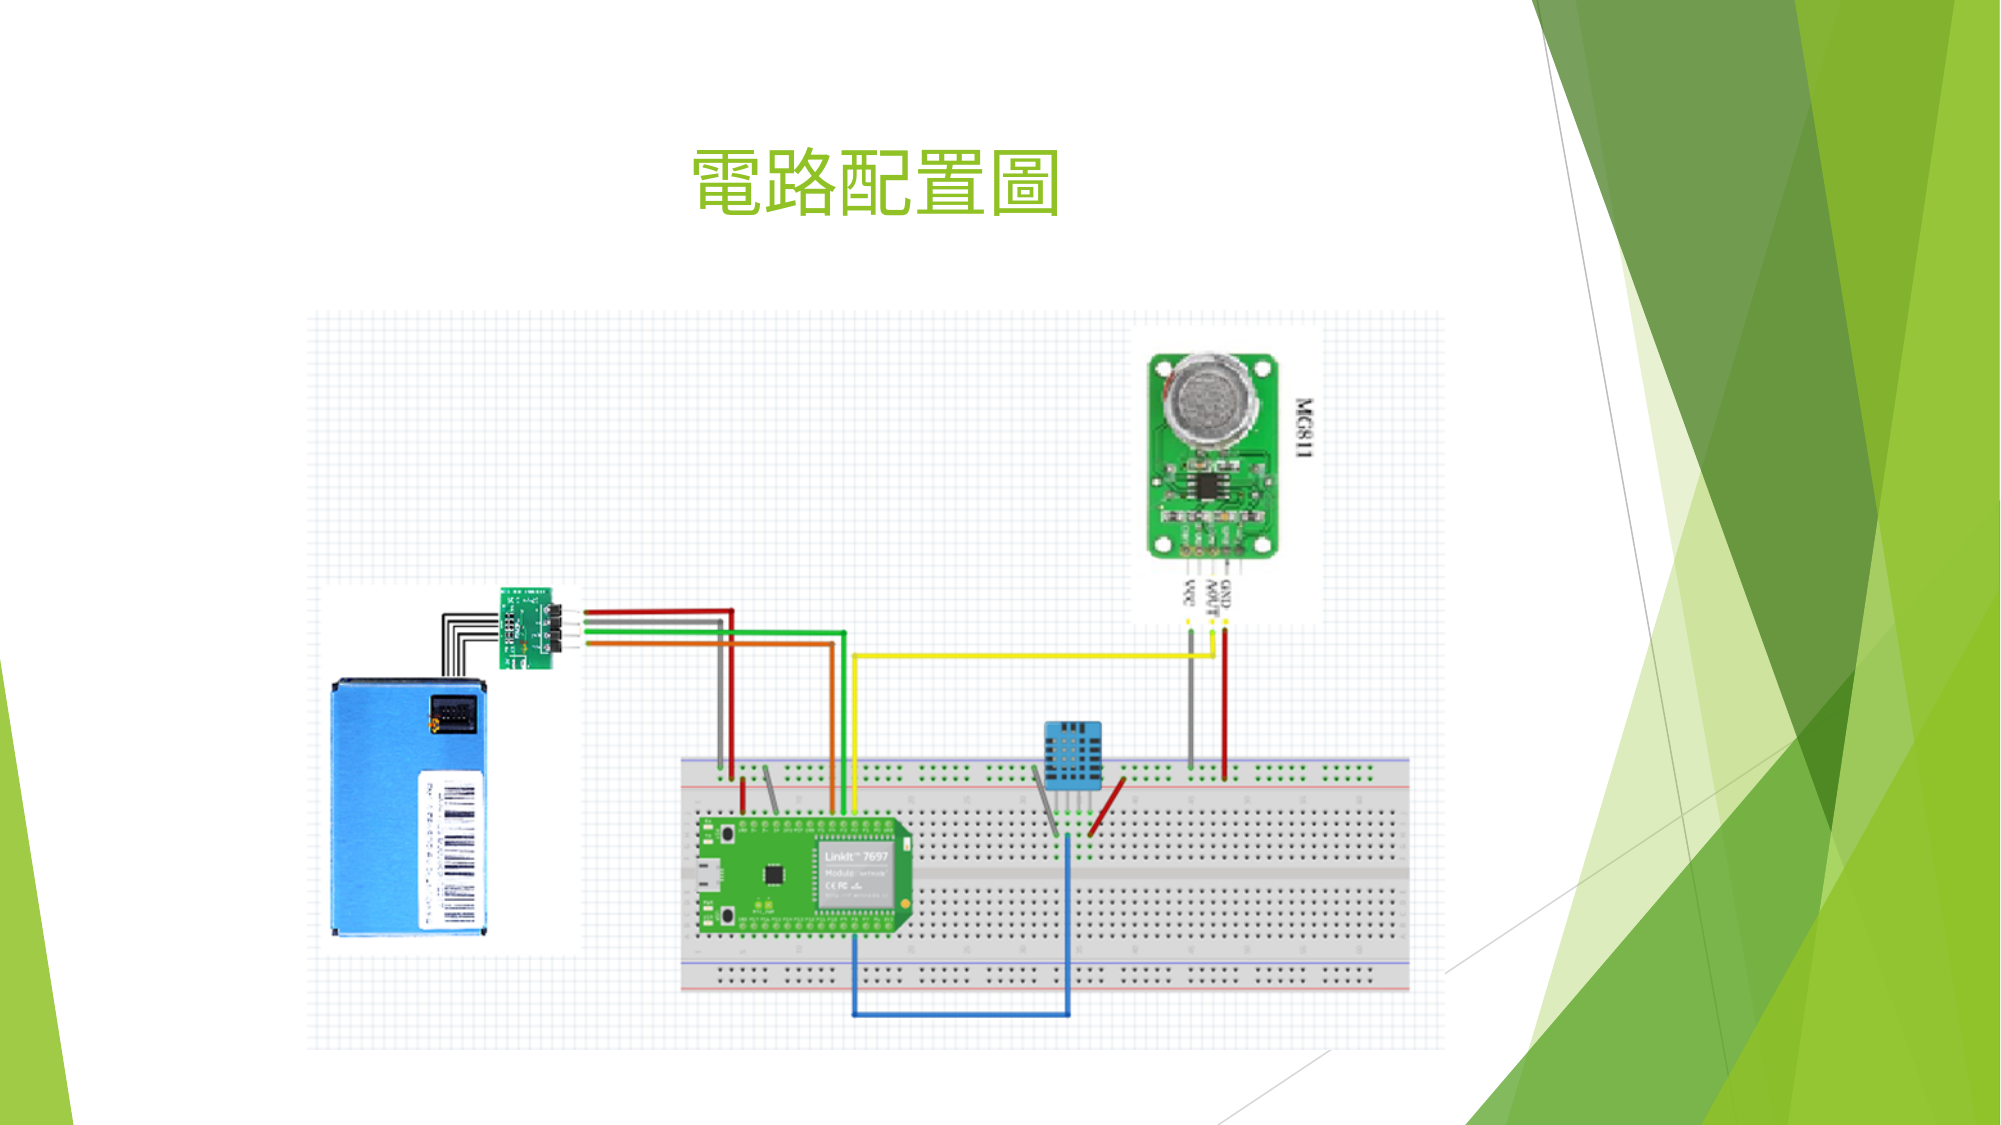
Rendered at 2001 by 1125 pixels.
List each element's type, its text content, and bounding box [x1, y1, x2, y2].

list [307, 310, 1445, 1051]
title 電路配置圖 [170, 127, 1582, 345]
